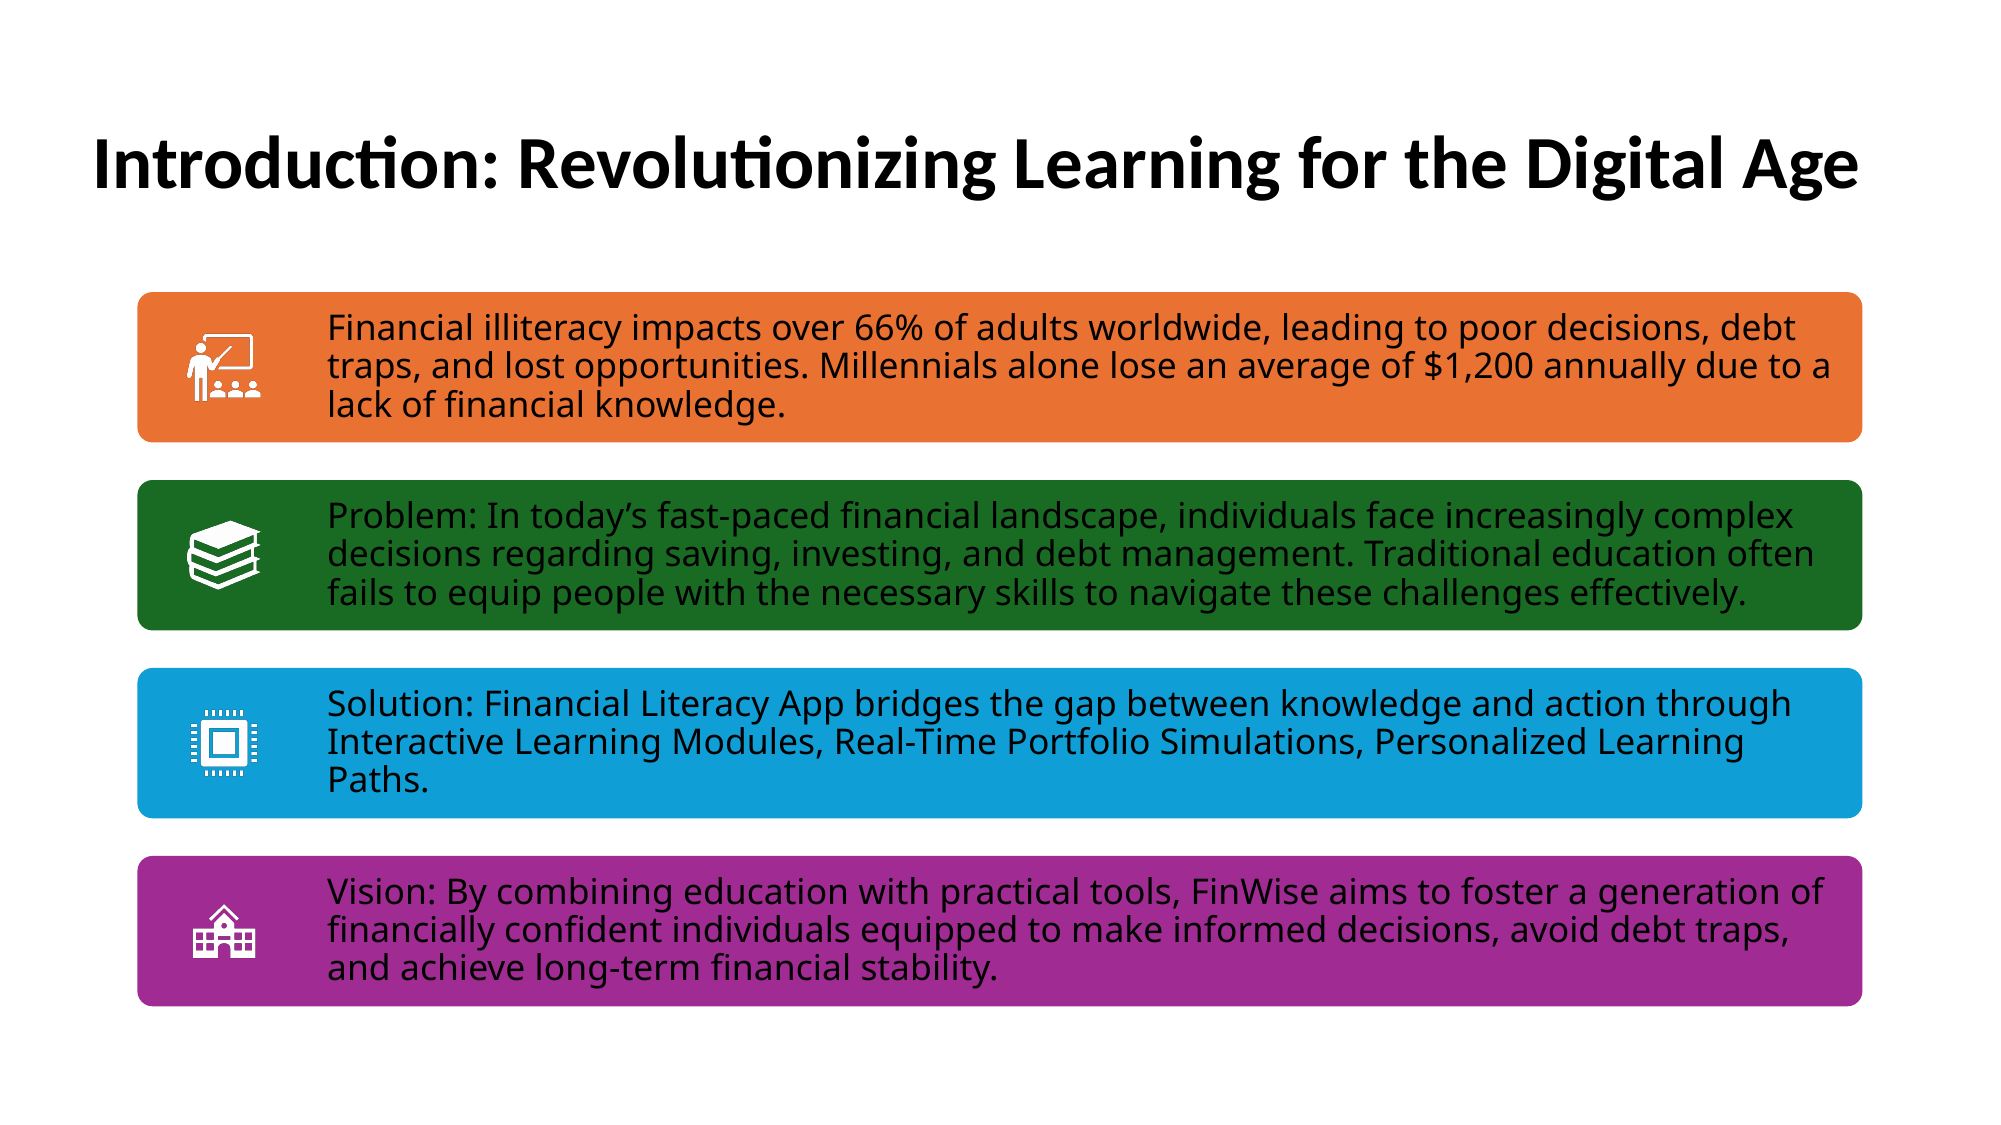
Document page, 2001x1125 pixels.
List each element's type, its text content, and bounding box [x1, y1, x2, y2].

title Introduction: Revolutionizing Learning for the Digital Age [77, 45, 1894, 212]
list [136, 291, 1863, 1008]
